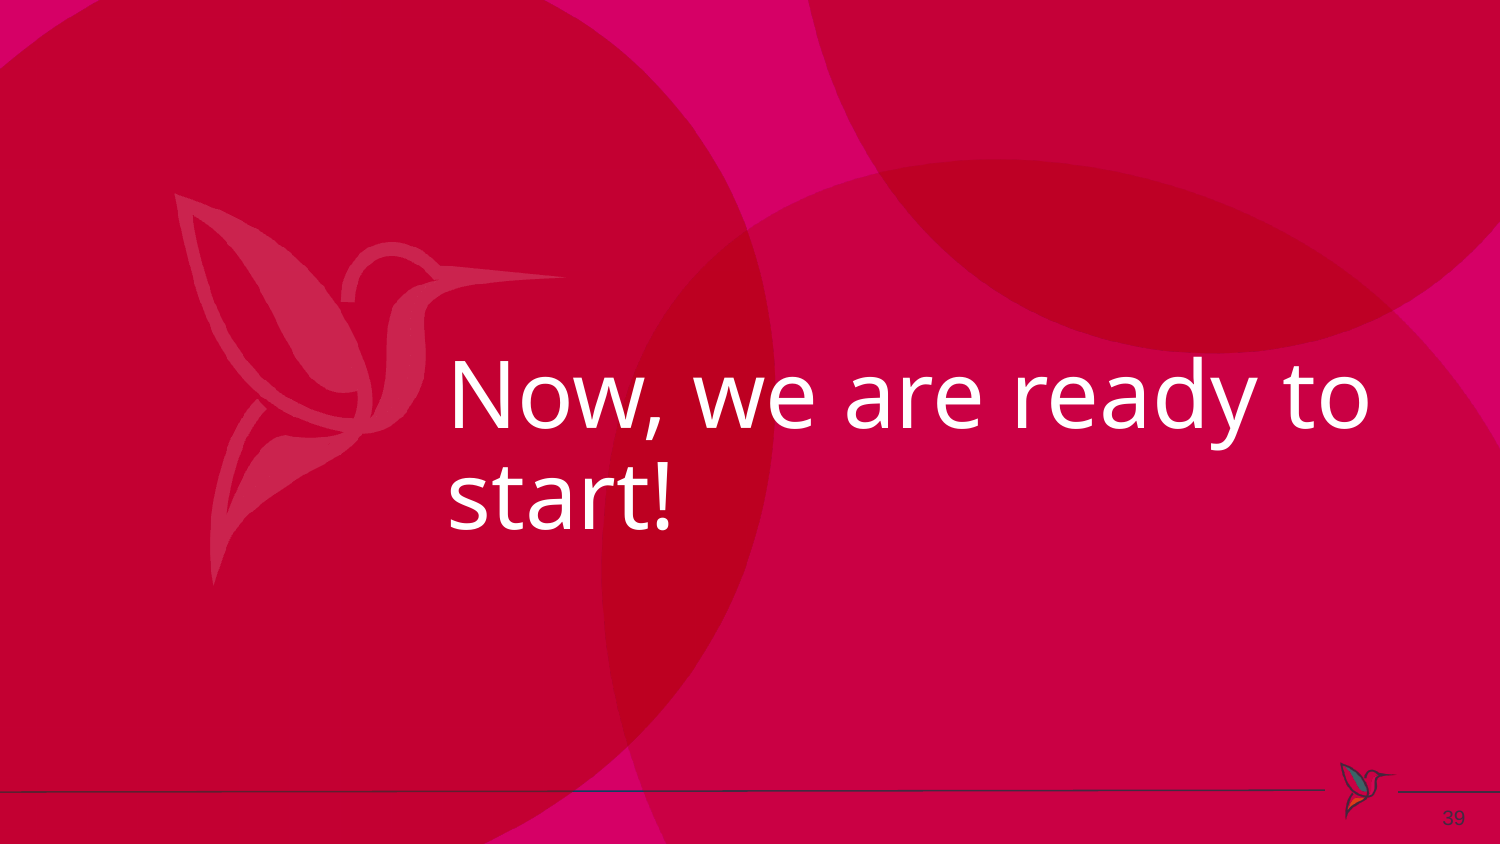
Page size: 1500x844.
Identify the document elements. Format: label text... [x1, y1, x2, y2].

list Now, we are ready to start! [435, 341, 1390, 828]
picture [0, 0, 1500, 844]
